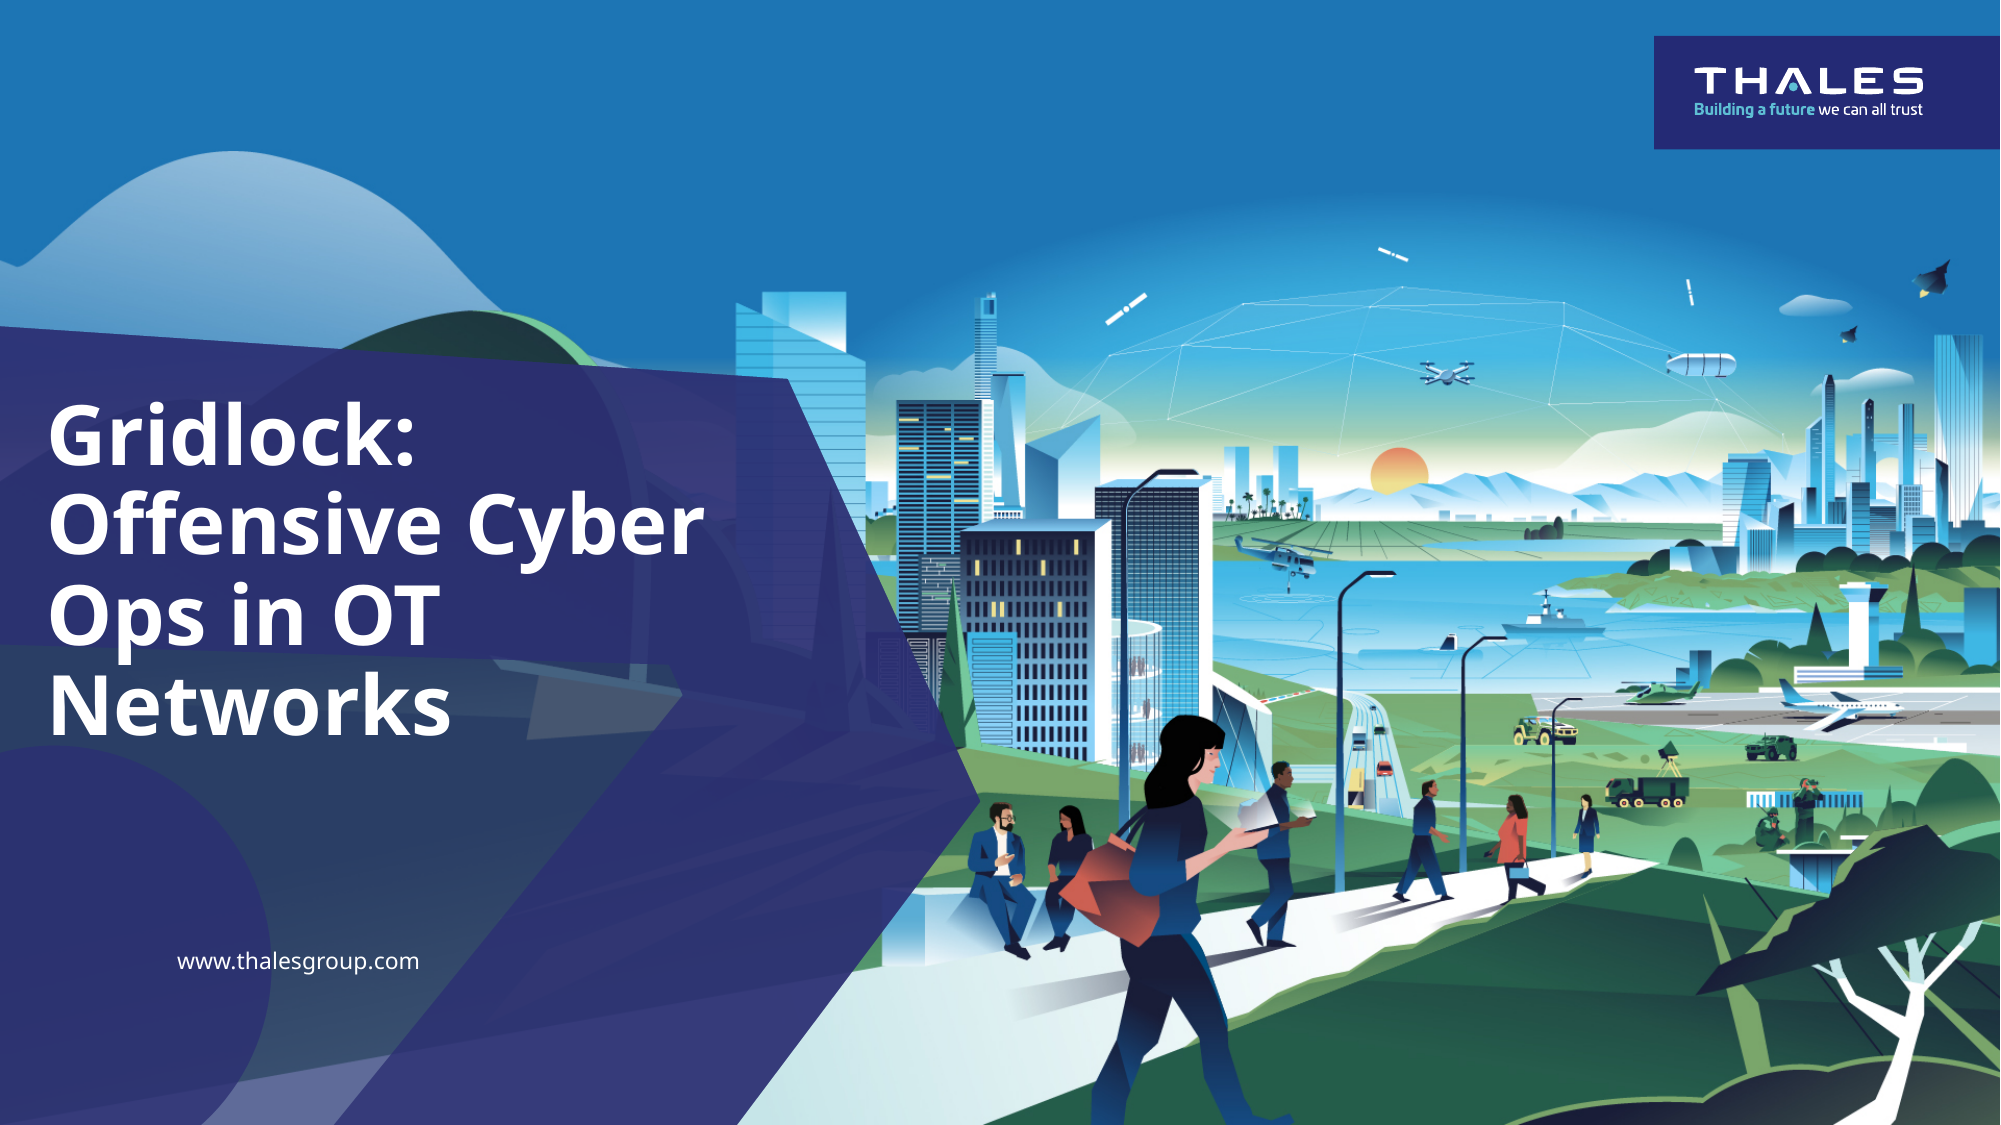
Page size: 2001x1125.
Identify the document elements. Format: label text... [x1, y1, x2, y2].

picture [0, 0, 2000, 1125]
title Gridlock: Offensive Cyber Ops in OT Networks [46, 391, 835, 755]
